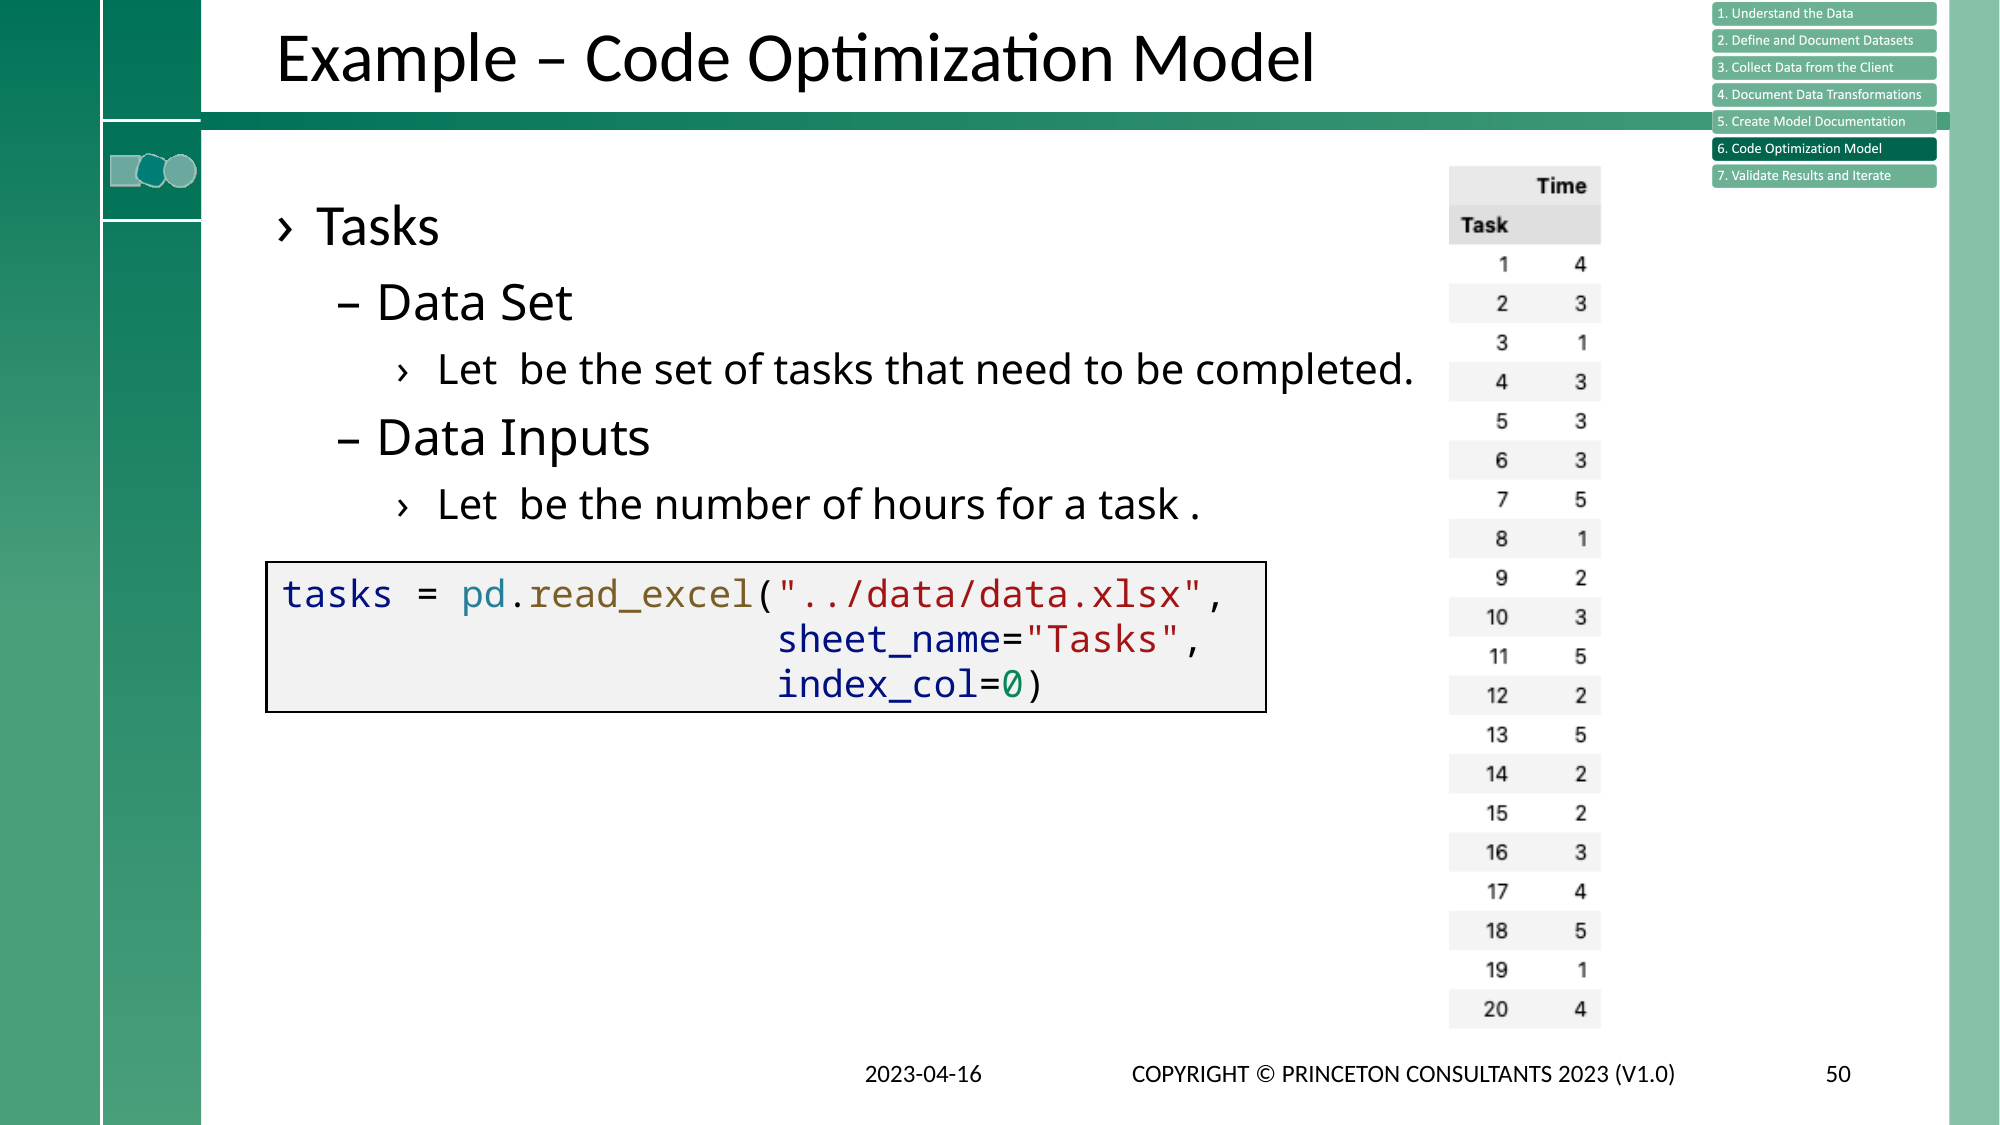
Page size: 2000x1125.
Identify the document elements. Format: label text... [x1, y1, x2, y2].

footer Copyright © Princeton Consultants 2023 (V1.0) [1074, 1042, 1734, 1103]
picture [1712, 1, 1937, 188]
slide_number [849, 1042, 1050, 1103]
picture [105, 149, 201, 192]
picture [1449, 163, 1603, 1034]
slide_number 50 [1766, 1042, 1867, 1103]
text_box tasks = pd.read_excel("../data/data.xlsx", sheet_name="Tasks", index_col=0) [265, 561, 1267, 713]
title Example – Code Optimization Model [261, 12, 1712, 105]
